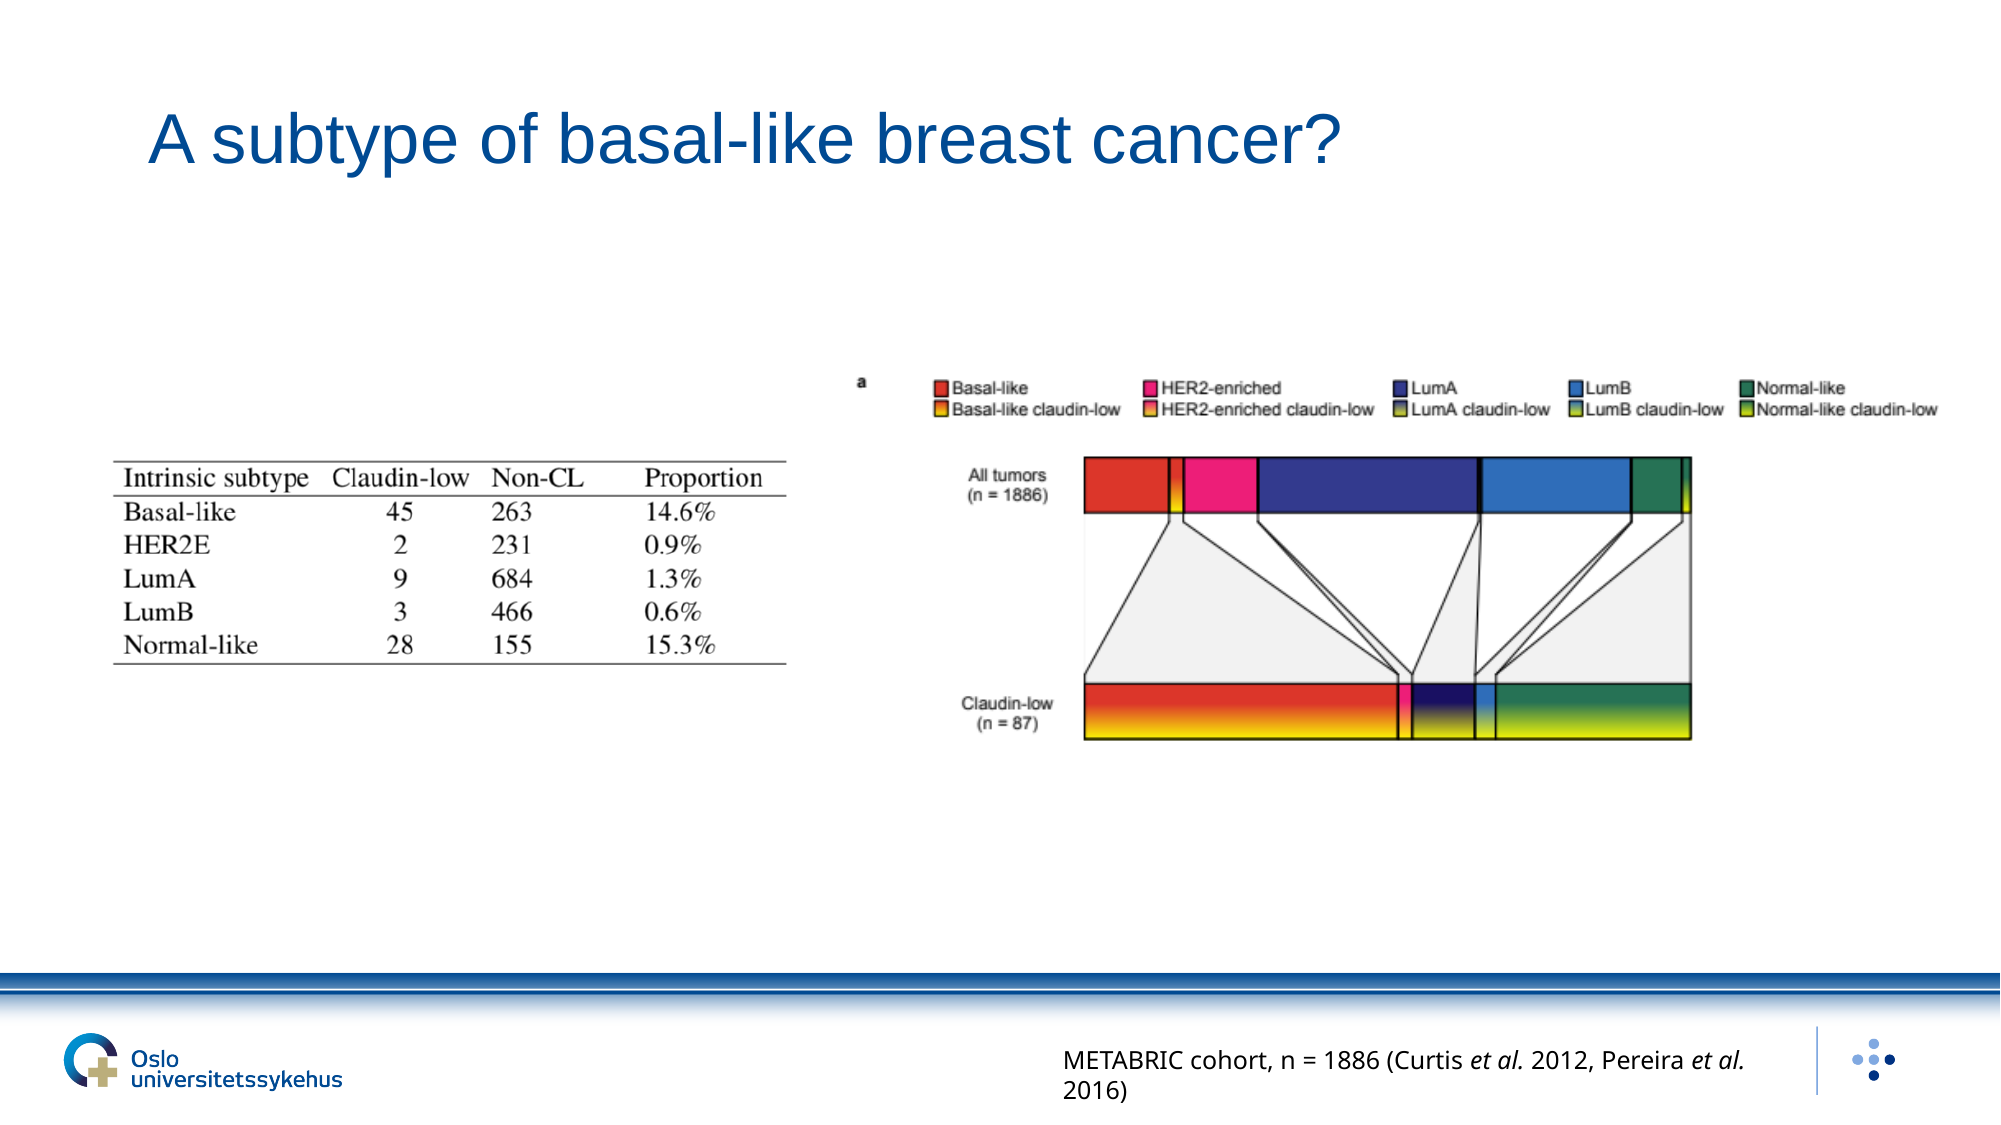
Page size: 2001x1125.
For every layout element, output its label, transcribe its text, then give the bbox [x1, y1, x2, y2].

text_box METABRIC cohort, n = 1886 (Curtis et al. 2012, Pereira et al. 2016) [1048, 1037, 1821, 1112]
title A subtype of basal-like breast cancer? [134, 95, 1611, 229]
picture [0, 0, 2001, 1125]
